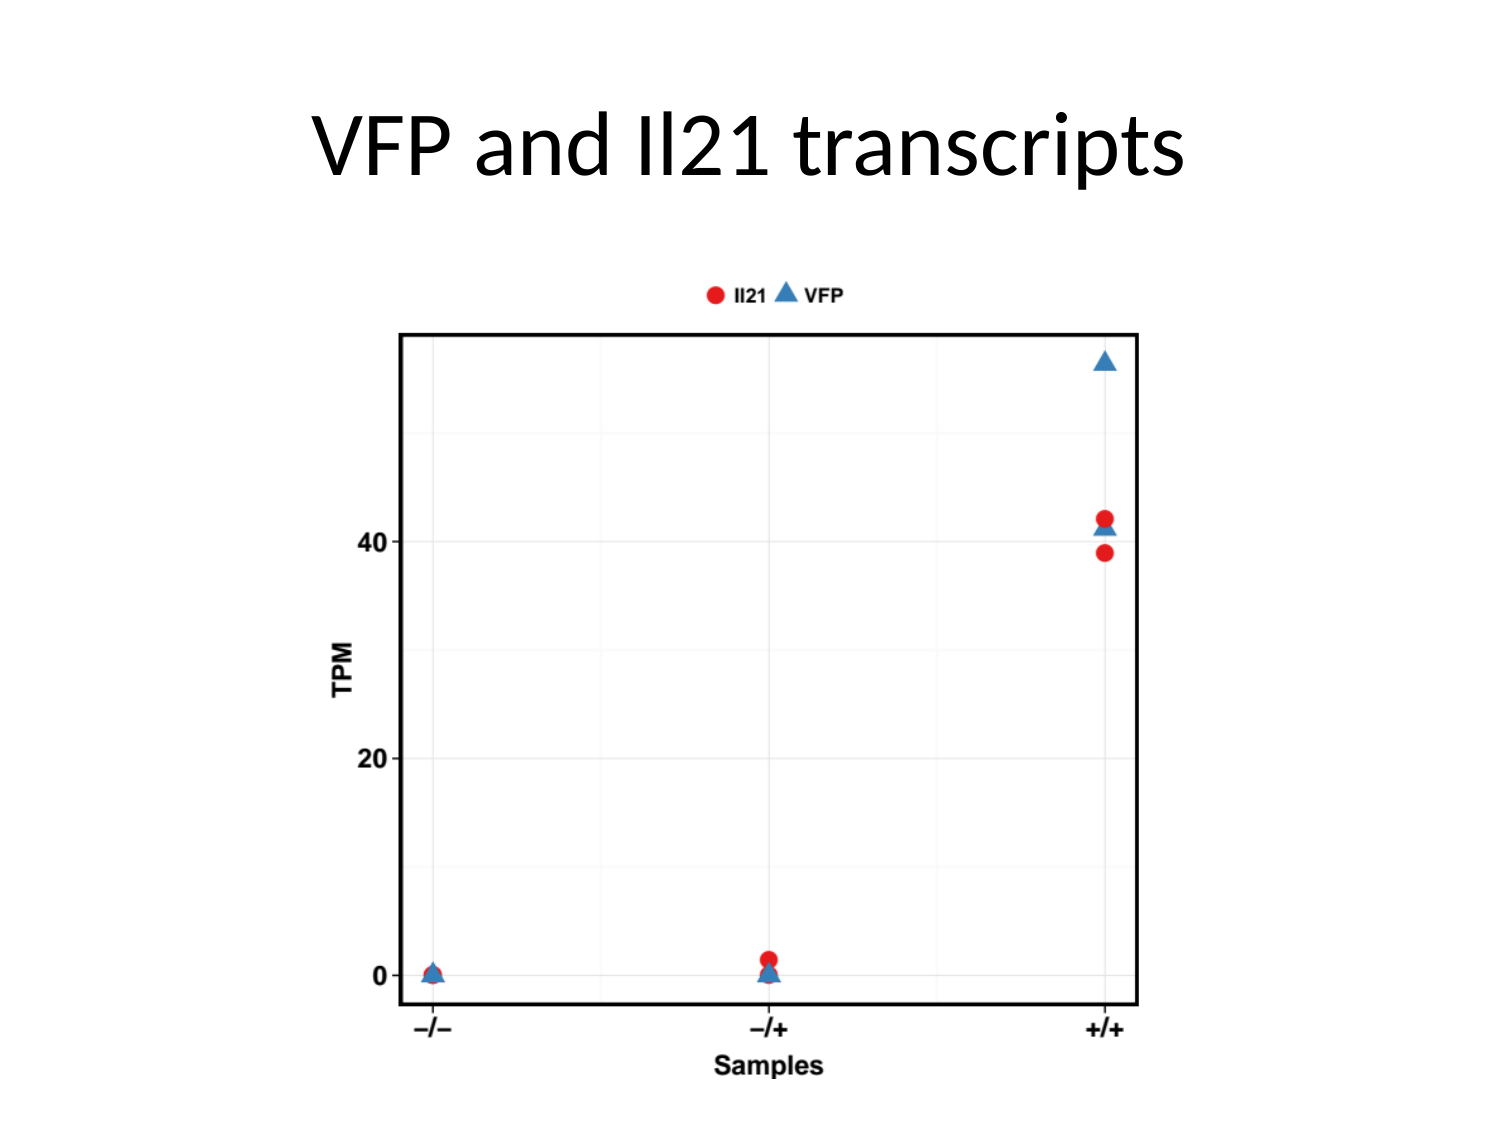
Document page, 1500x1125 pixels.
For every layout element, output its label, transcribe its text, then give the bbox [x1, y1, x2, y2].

picture [314, 232, 1161, 1079]
title VFP and Il21 transcripts [75, 45, 1425, 233]
